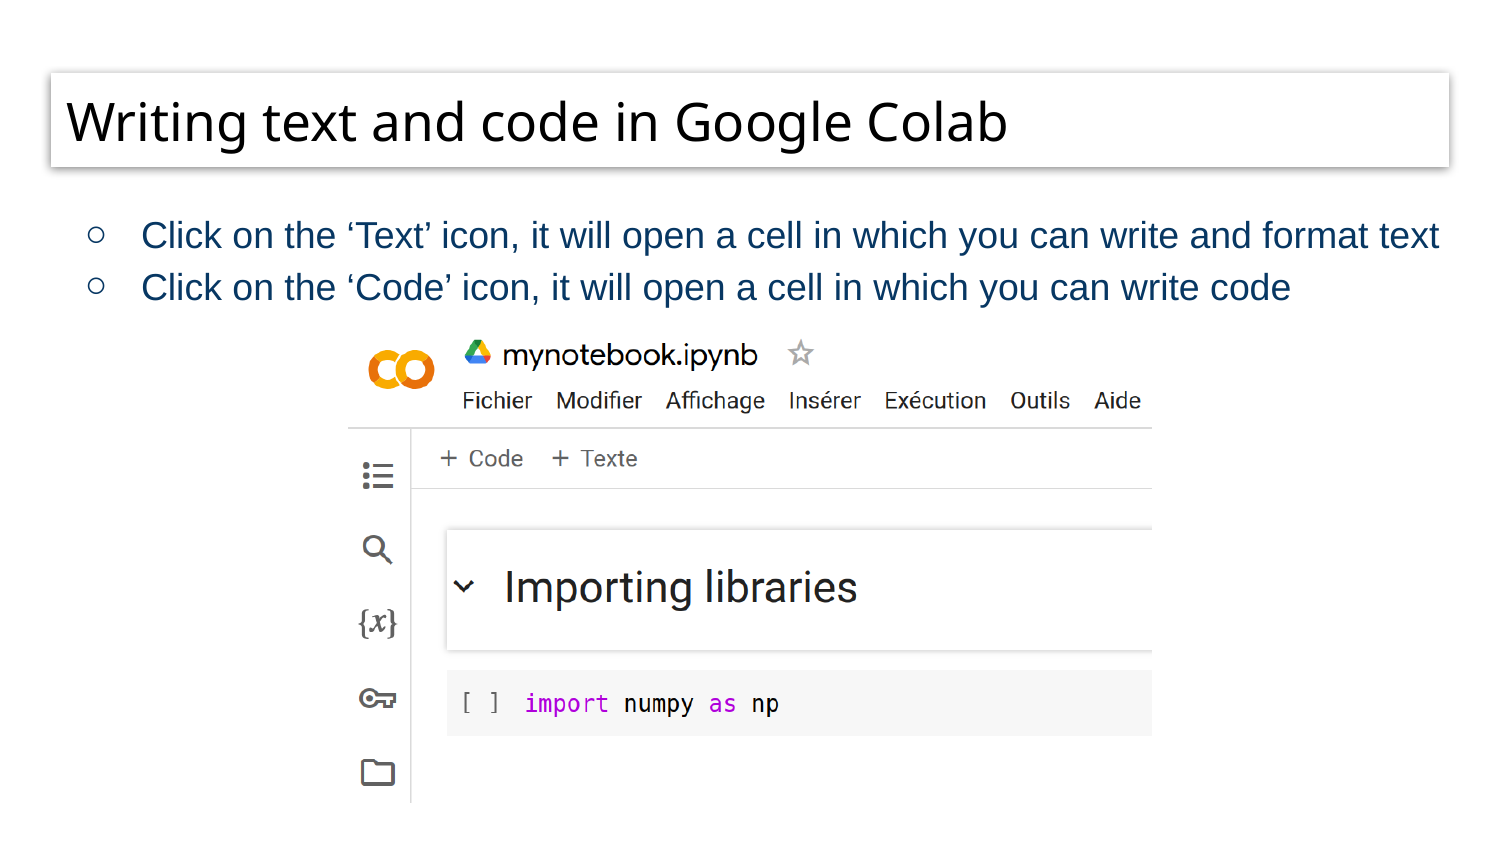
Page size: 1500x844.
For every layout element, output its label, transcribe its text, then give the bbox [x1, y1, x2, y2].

title Writing text and code in Google Colab [51, 72, 1449, 167]
list Click on the ‘Text’ icon, it will open a cell in which you can write and format text Click on the ‘Code’ icon, it will open a cell in which you can write code [51, 189, 1484, 750]
picture [348, 328, 1152, 803]
